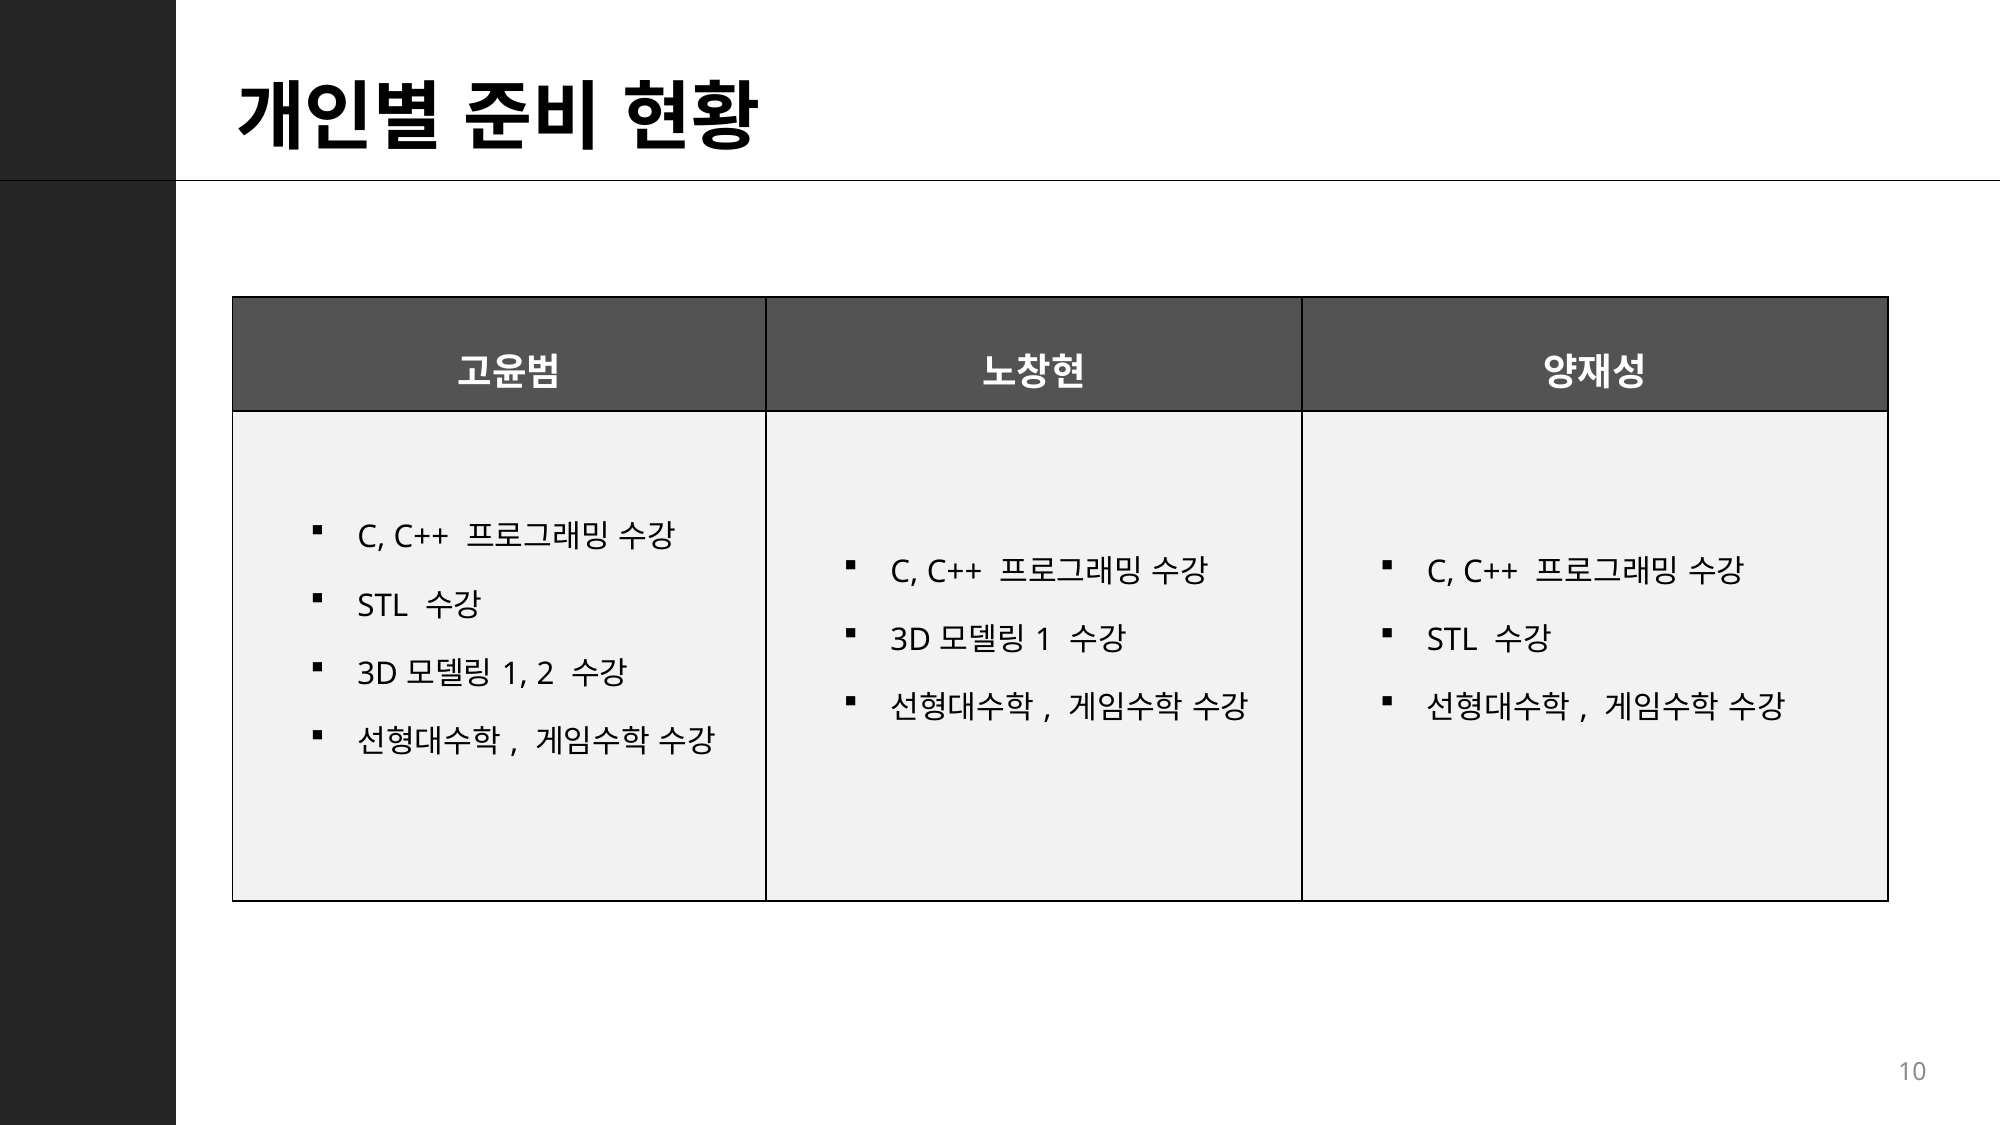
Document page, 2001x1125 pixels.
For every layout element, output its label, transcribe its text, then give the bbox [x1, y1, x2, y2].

table_cell C, C++ 프로그래밍 수강 STL 수강 3D모델링1, 2 수강 선형대수학, 게임수학 수강 [233, 412, 765, 900]
table_cell C, C++ 프로그래밍 수강 STL 수강 선형대수학, 게임수학 수강 [1303, 412, 1887, 900]
title 개인별 준비 현황 [220, 59, 1888, 180]
table_cell C, C++ 프로그래밍 수강 3D모델링1 수강 선형대수학, 게임수학 수강 [767, 412, 1301, 900]
slide_number 10 [1491, 1042, 1942, 1103]
table_header 양재성 [1303, 298, 1887, 410]
table_header 노창현 [767, 298, 1301, 410]
table_header 고윤범 [233, 298, 765, 410]
